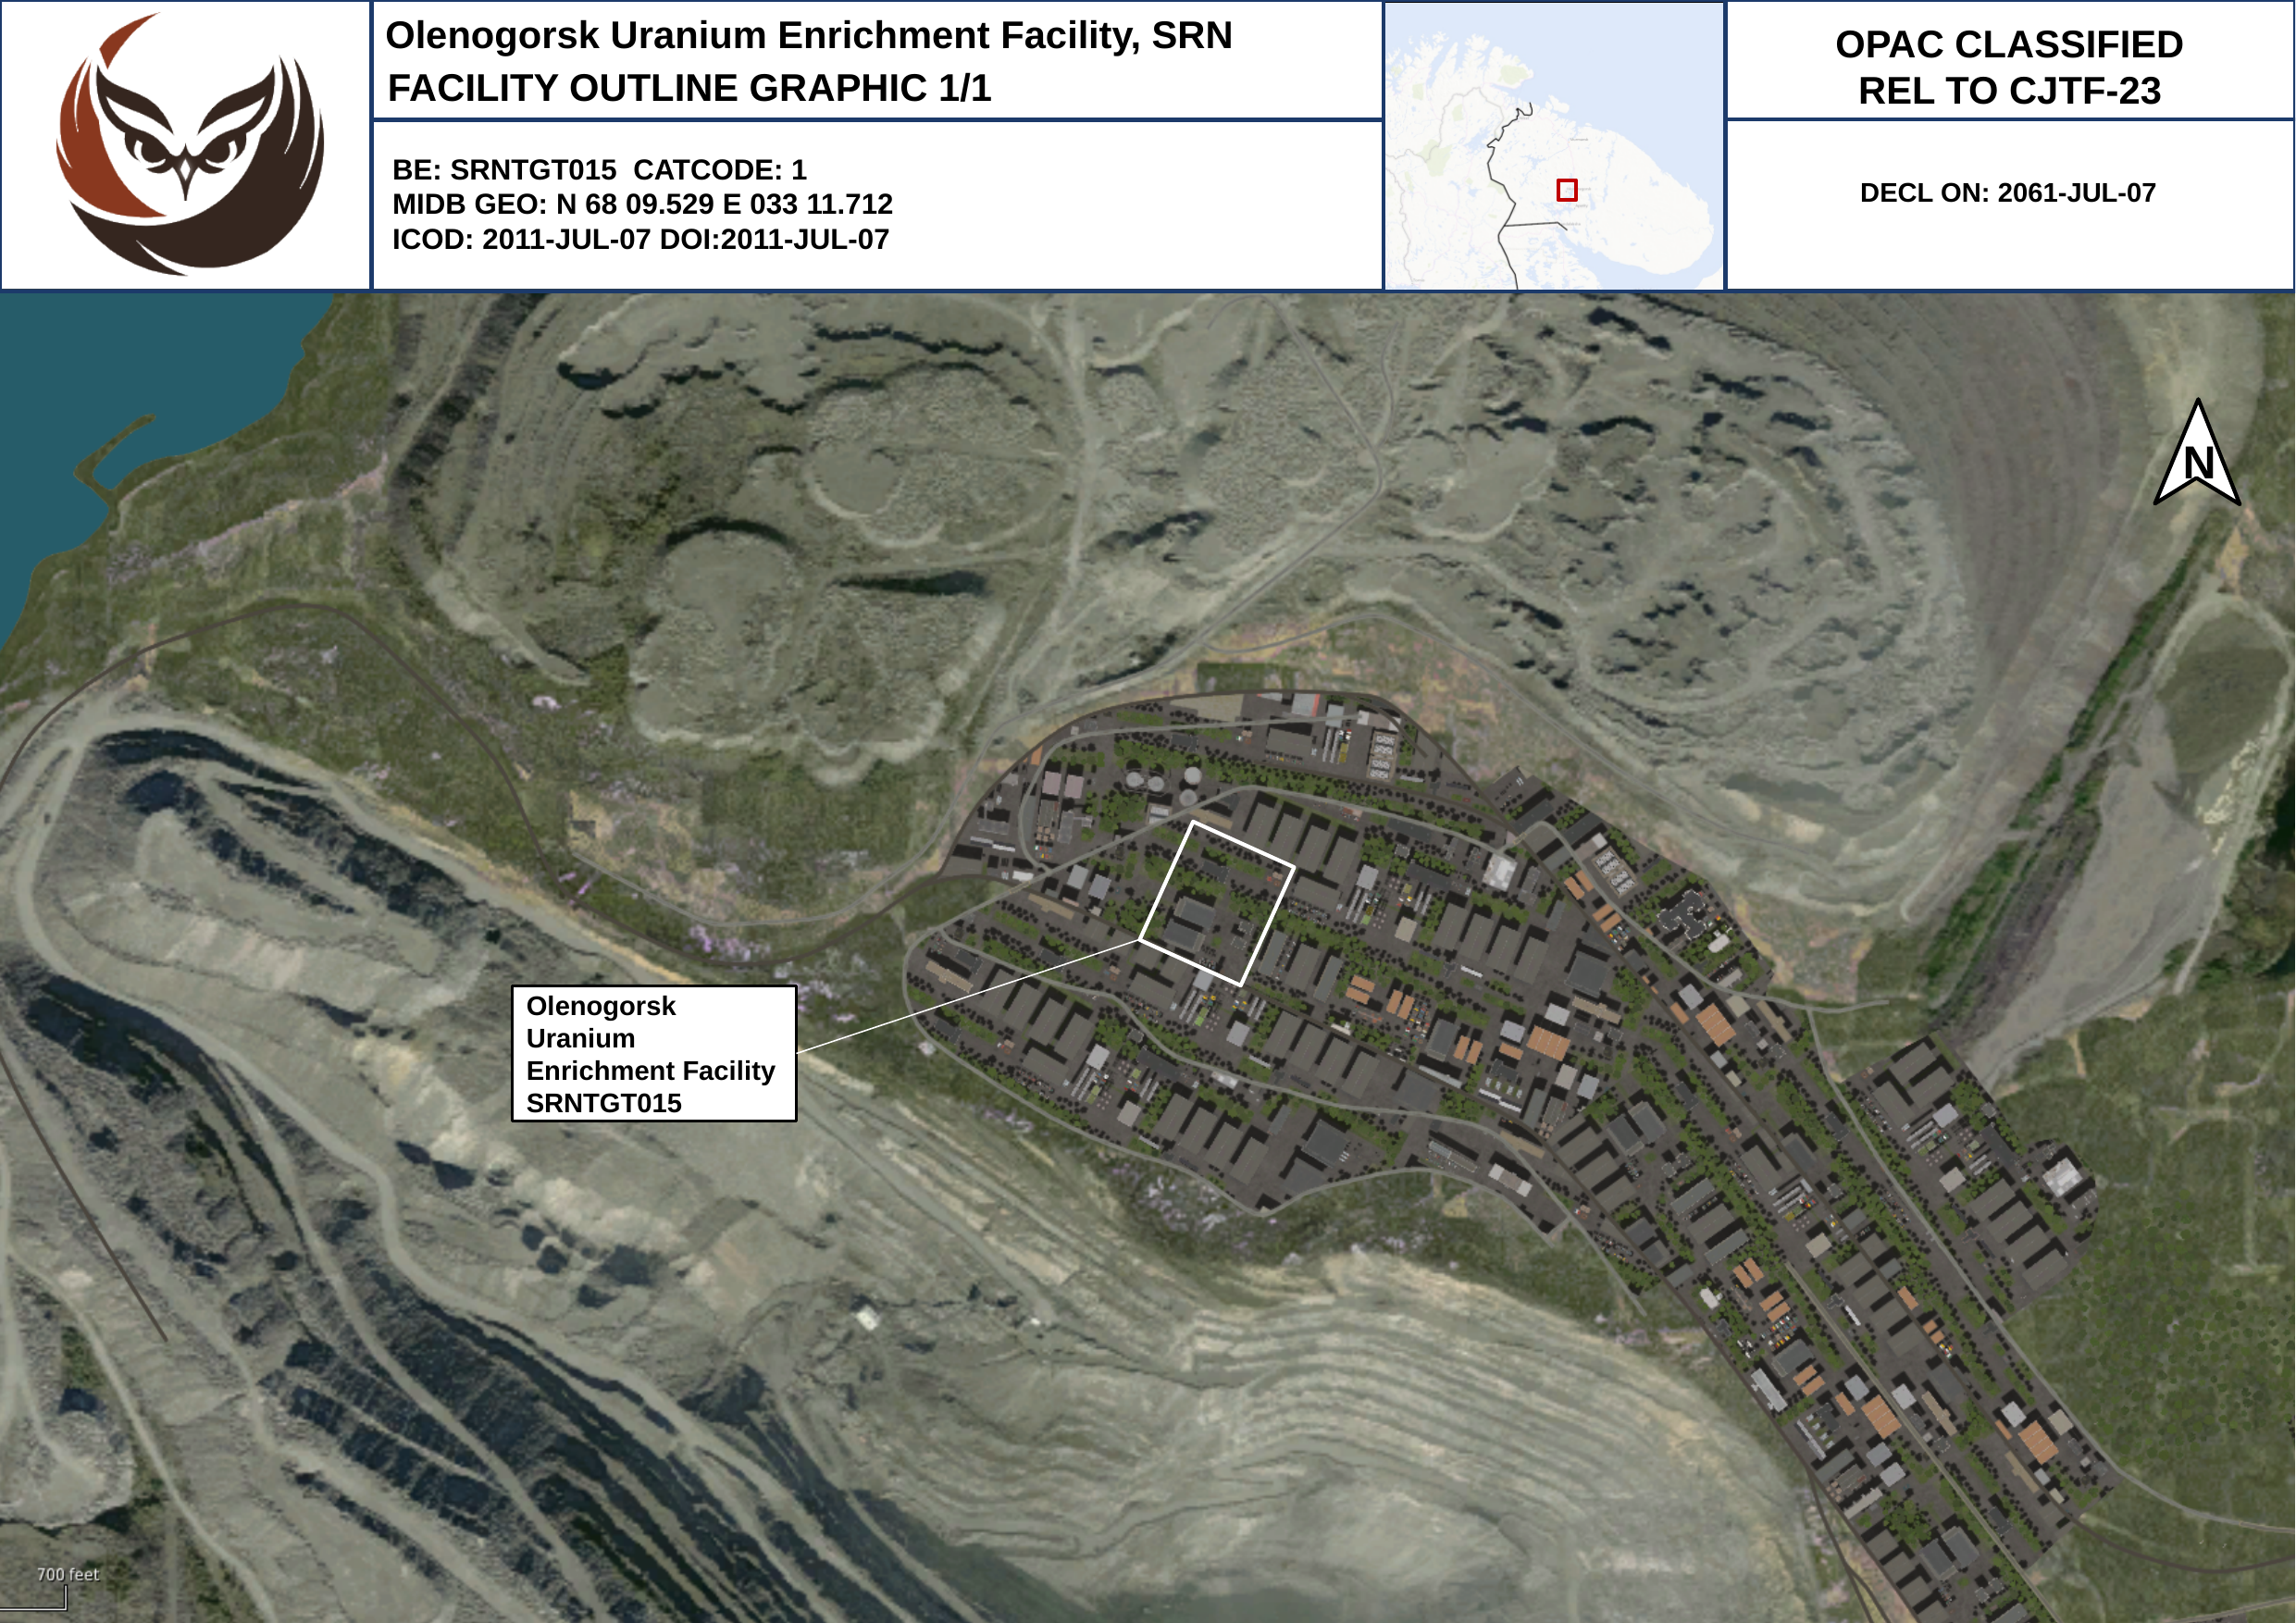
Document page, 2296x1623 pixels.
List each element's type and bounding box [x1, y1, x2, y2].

text_box [2154, 399, 2240, 505]
text_box [0, 0, 2296, 302]
picture [0, 302, 2296, 1623]
text_box [796, 939, 1140, 1054]
